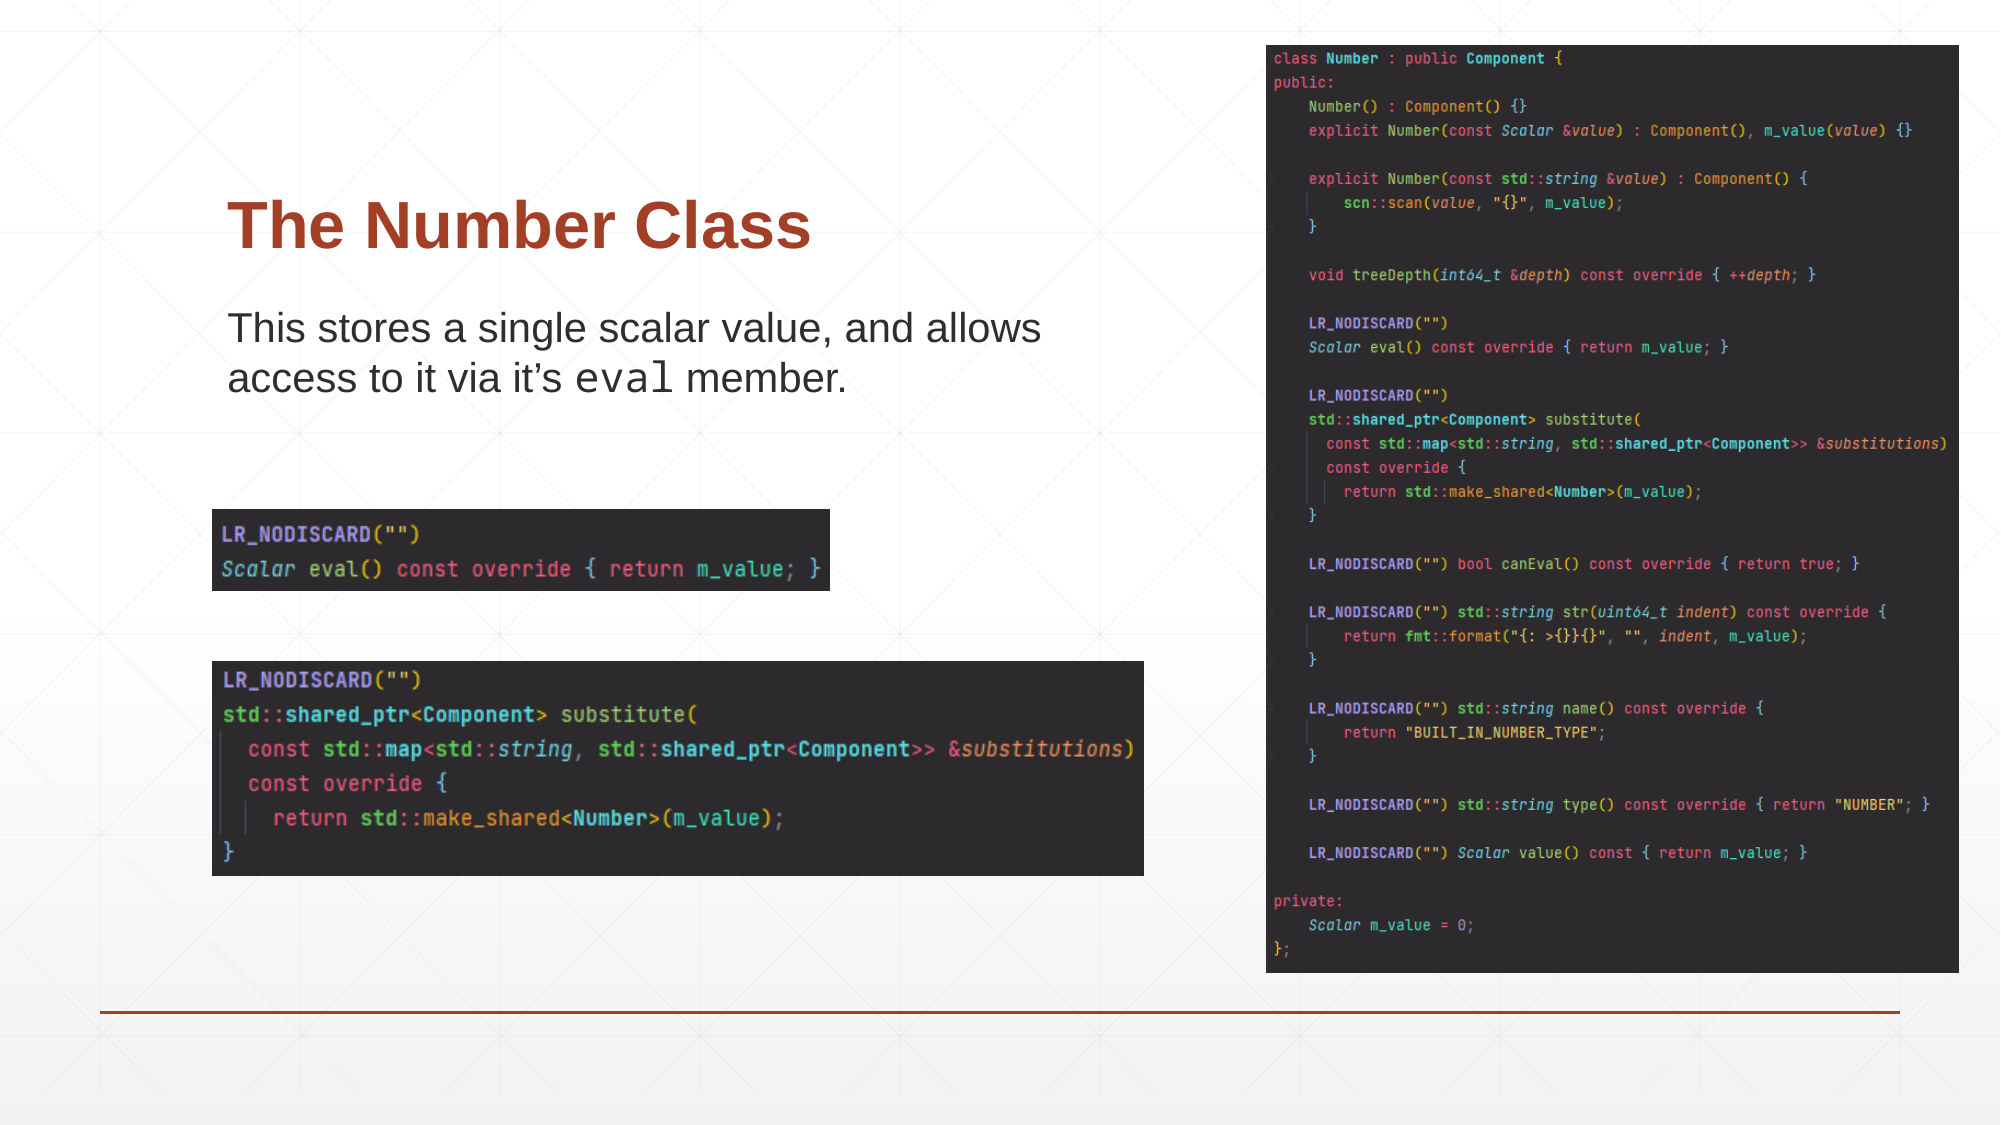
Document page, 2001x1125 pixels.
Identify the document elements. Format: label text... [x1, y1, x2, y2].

title The Number Class [212, 82, 1266, 271]
picture [212, 509, 830, 591]
picture [1266, 45, 1959, 973]
picture [212, 661, 1144, 876]
text_box This stores a single scalar value, and allows access to it via it’s eval member. [212, 293, 1174, 409]
